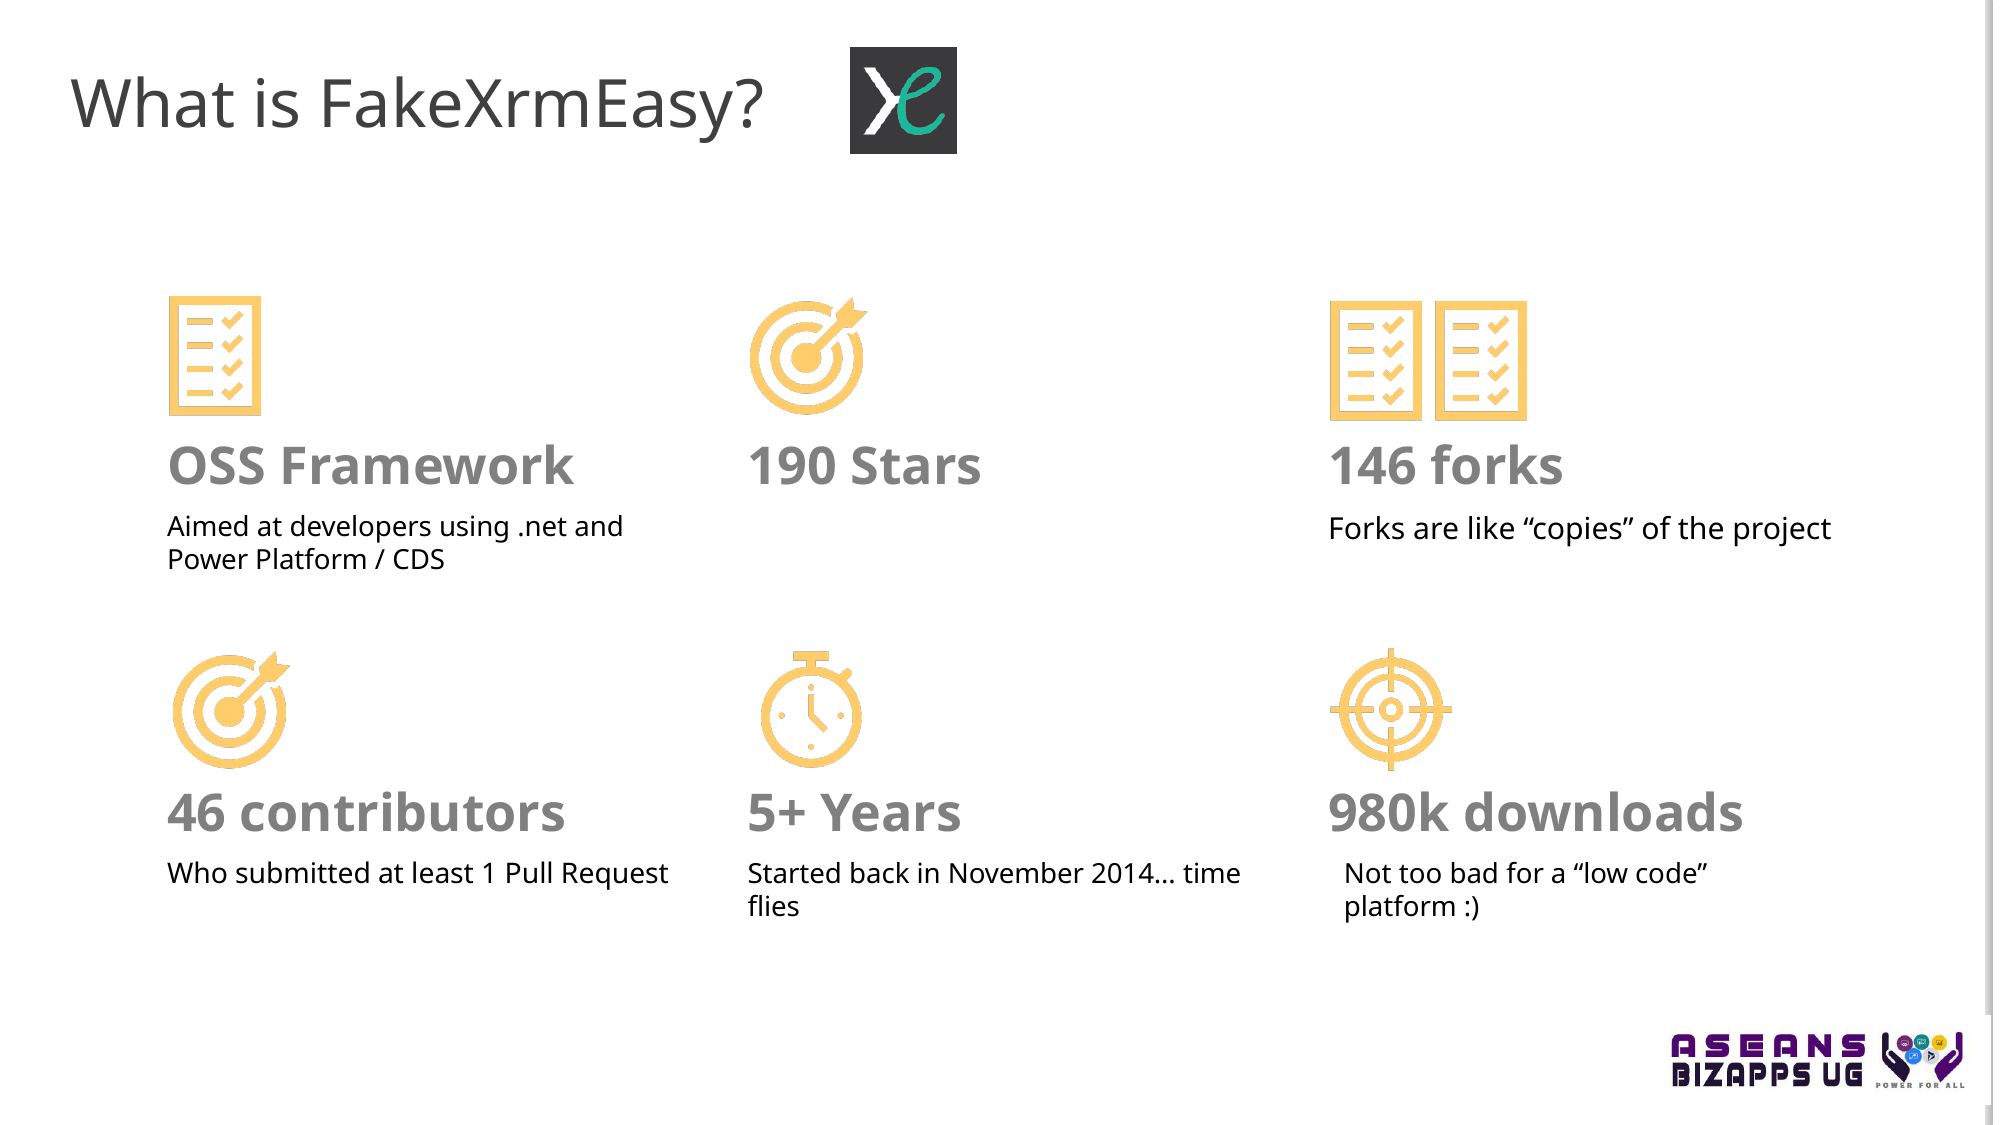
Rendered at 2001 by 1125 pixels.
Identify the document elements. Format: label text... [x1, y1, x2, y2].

text_box 5+ Years [732, 778, 1267, 848]
text_box Who submitted at least 1 Pull Request [152, 848, 686, 930]
text_box Started back in November 2014… time flies [732, 848, 1267, 930]
text_box OSS Framework [152, 432, 686, 501]
text_box Forks are like “copies” of the project [1313, 501, 1848, 584]
text_box Aimed at developers using .net and Power Platform / CDS [152, 501, 686, 584]
picture [143, 284, 287, 428]
text_box 46 contributors [152, 778, 686, 848]
text_box 980k downloads [1313, 778, 1848, 860]
picture [1304, 289, 1552, 433]
text_box 190 Stars [732, 432, 1267, 514]
picture [1654, 1014, 1992, 1105]
text_box What is FakeXrmEasy? [962, 70, 969, 142]
picture [1319, 637, 1463, 781]
picture [850, 46, 957, 154]
picture [739, 637, 883, 781]
text_box What is FakeXrmEasy? [70, 70, 845, 142]
text_box Not too bad for a “low code” platform :) [1329, 848, 1863, 930]
text_box 146 forks [1313, 432, 1848, 501]
picture [160, 637, 303, 781]
picture [737, 284, 880, 427]
